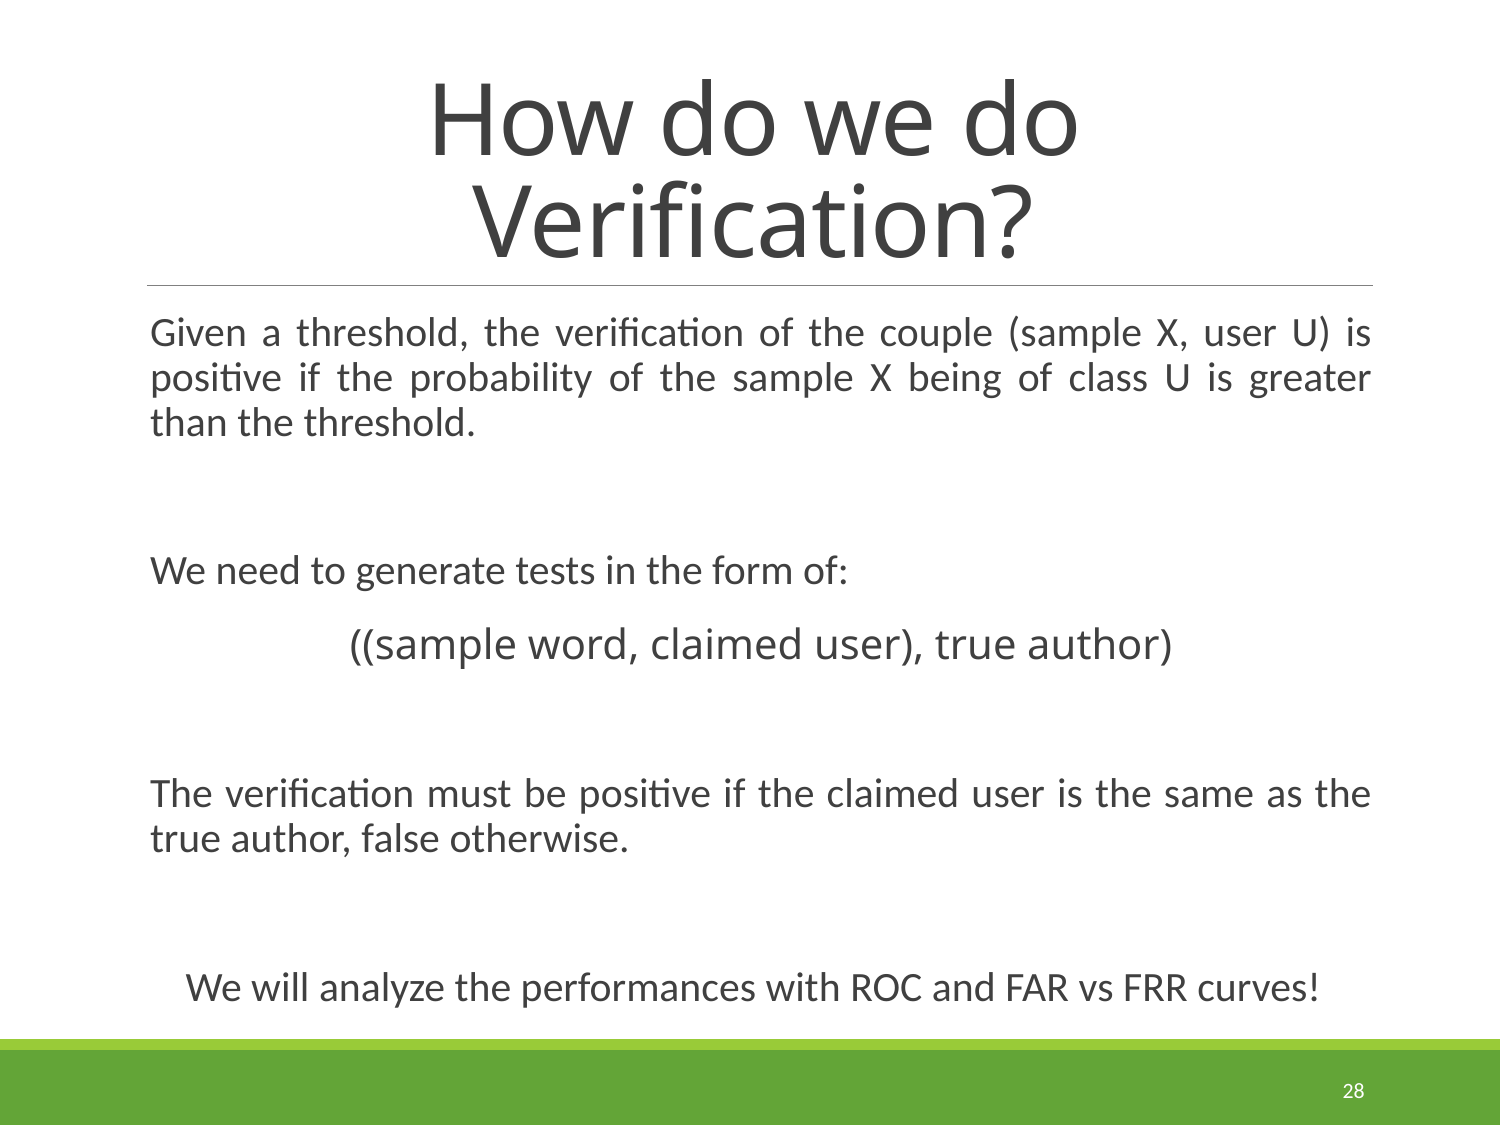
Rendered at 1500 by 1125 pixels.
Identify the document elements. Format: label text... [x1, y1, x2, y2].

list Given a threshold, the verification of the couple (sample X, user U) is positive if the probability of the sample X being of class U is greater than the threshold. We need to generate tests in the form of: ((sample word, claimed user), true author) The verification must be positive if the claimed user is the same as the true author, false otherwise. We will analyze the performances with ROC and FAR vs FRR curves! [135, 302, 1373, 1020]
slide_number 28 [1218, 1059, 1380, 1120]
title How do we do Verification? [135, 47, 1373, 285]
